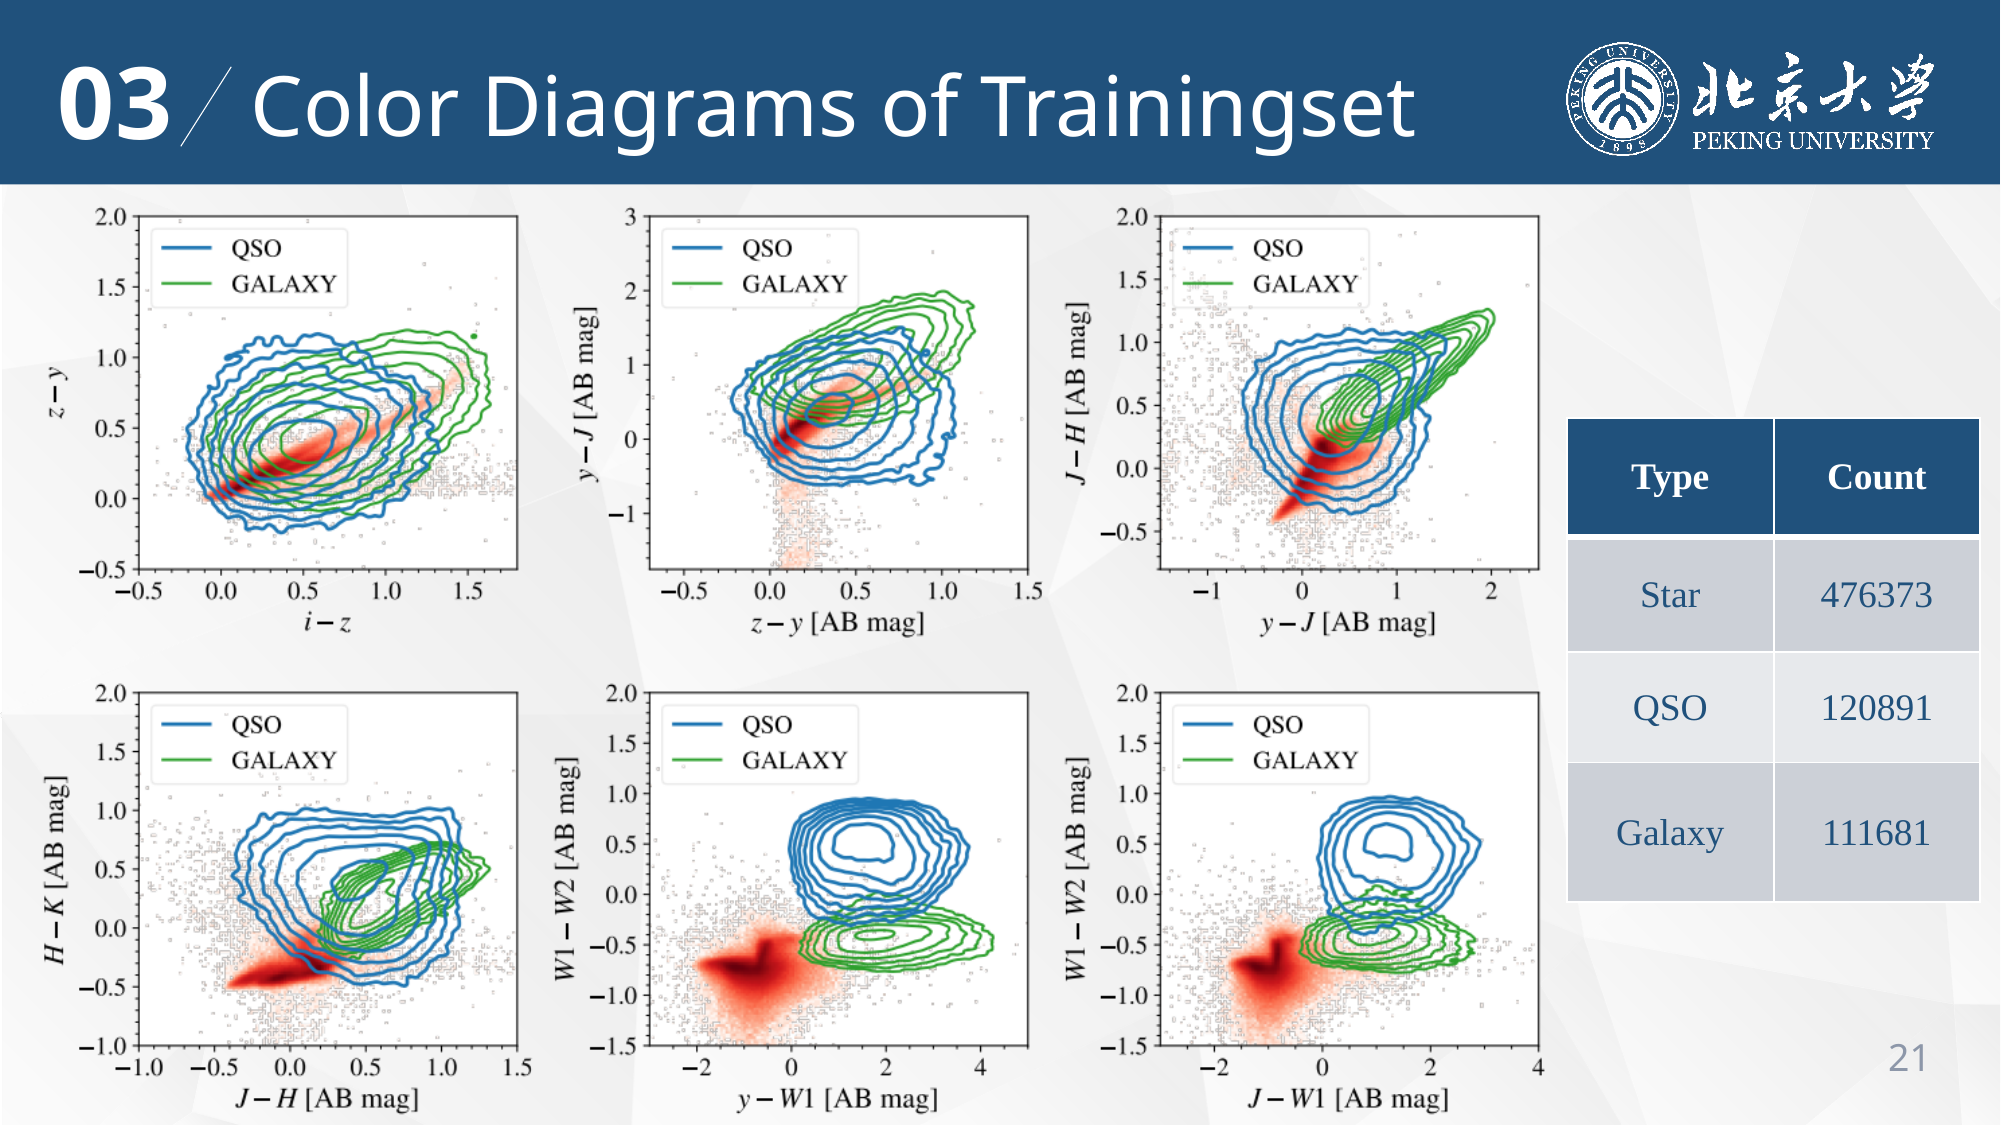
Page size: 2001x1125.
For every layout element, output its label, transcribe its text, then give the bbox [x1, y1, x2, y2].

table_header Type [1568, 419, 1773, 534]
table_cell Galaxy [1568, 763, 1773, 901]
table_cell 111681 [1775, 763, 1979, 901]
list Color Diagrams of Trainingset [235, 57, 1497, 139]
table_cell Star [1568, 540, 1773, 651]
table_cell 476373 [1775, 540, 1979, 651]
picture [0, 0, 2001, 1125]
slide_number 21 [1556, 1023, 1947, 1095]
table_cell 120891 [1775, 653, 1979, 762]
table_cell QSO [1568, 653, 1773, 762]
list 03 [43, 45, 204, 195]
picture [1566, 42, 1934, 156]
table_header Count [1775, 419, 1979, 534]
